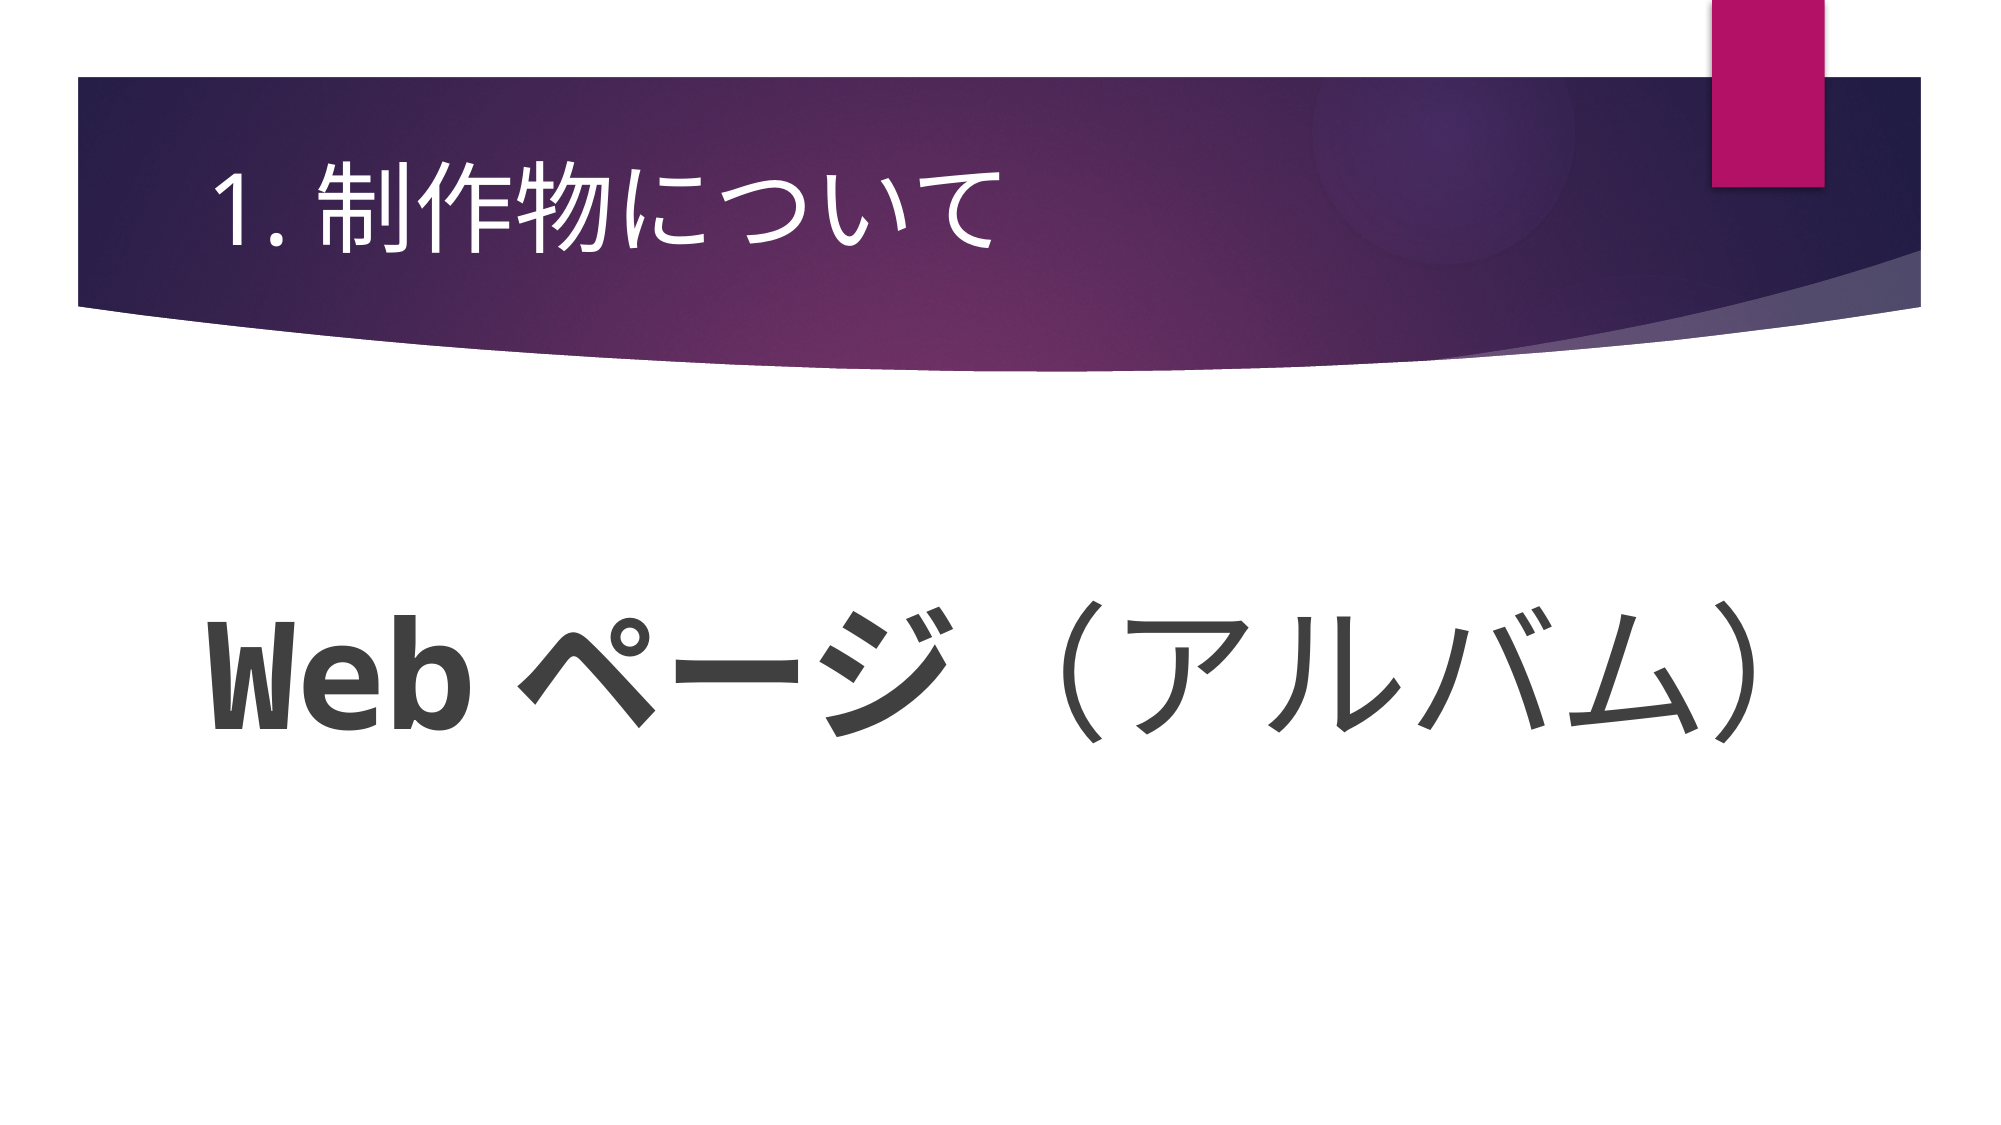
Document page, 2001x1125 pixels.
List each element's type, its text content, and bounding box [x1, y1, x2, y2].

list Webページ（アルバム） [191, 420, 1890, 920]
title 1.制作物について [191, 71, 1890, 340]
